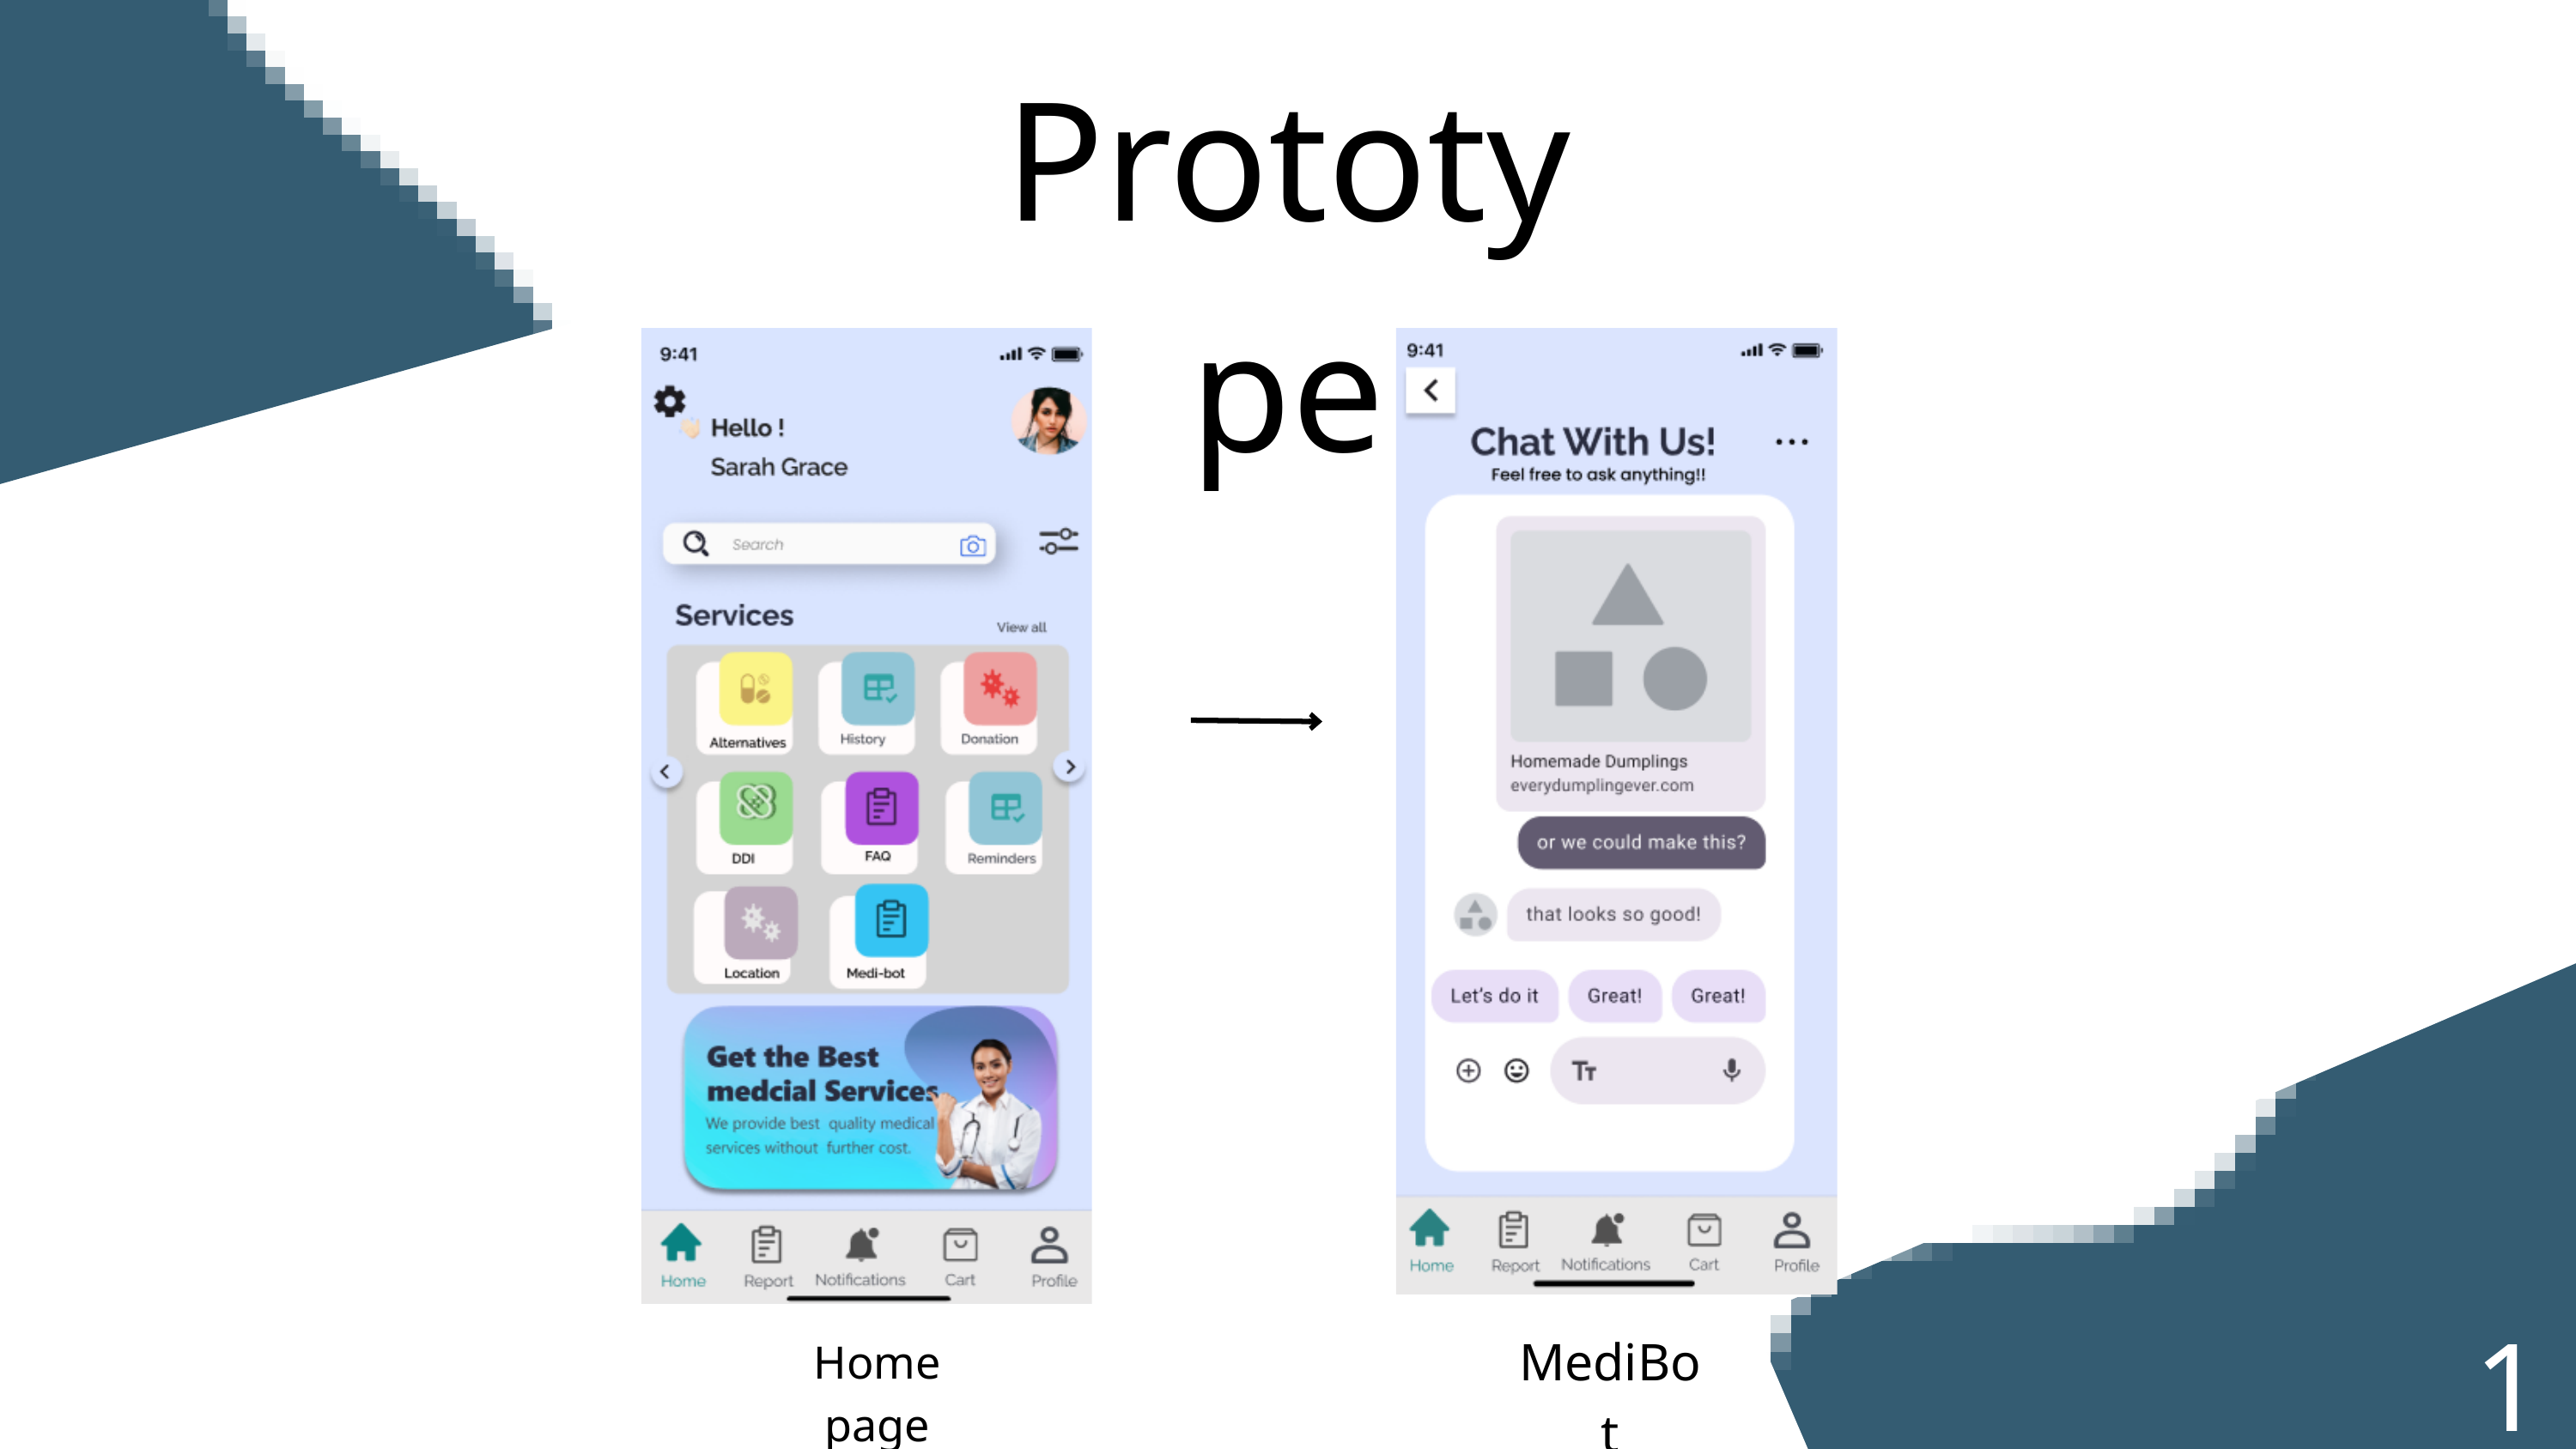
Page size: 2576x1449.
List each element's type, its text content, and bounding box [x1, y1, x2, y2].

text_box Home page [766, 1325, 988, 1449]
text_box [641, 328, 1092, 1304]
text_box [1190, 715, 1322, 728]
text_box [0, 0, 610, 484]
text_box [1783, 963, 2576, 1449]
text_box 10 [2452, 1286, 2566, 1449]
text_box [1395, 328, 1838, 1385]
text_box Prototype [967, 23, 1609, 485]
